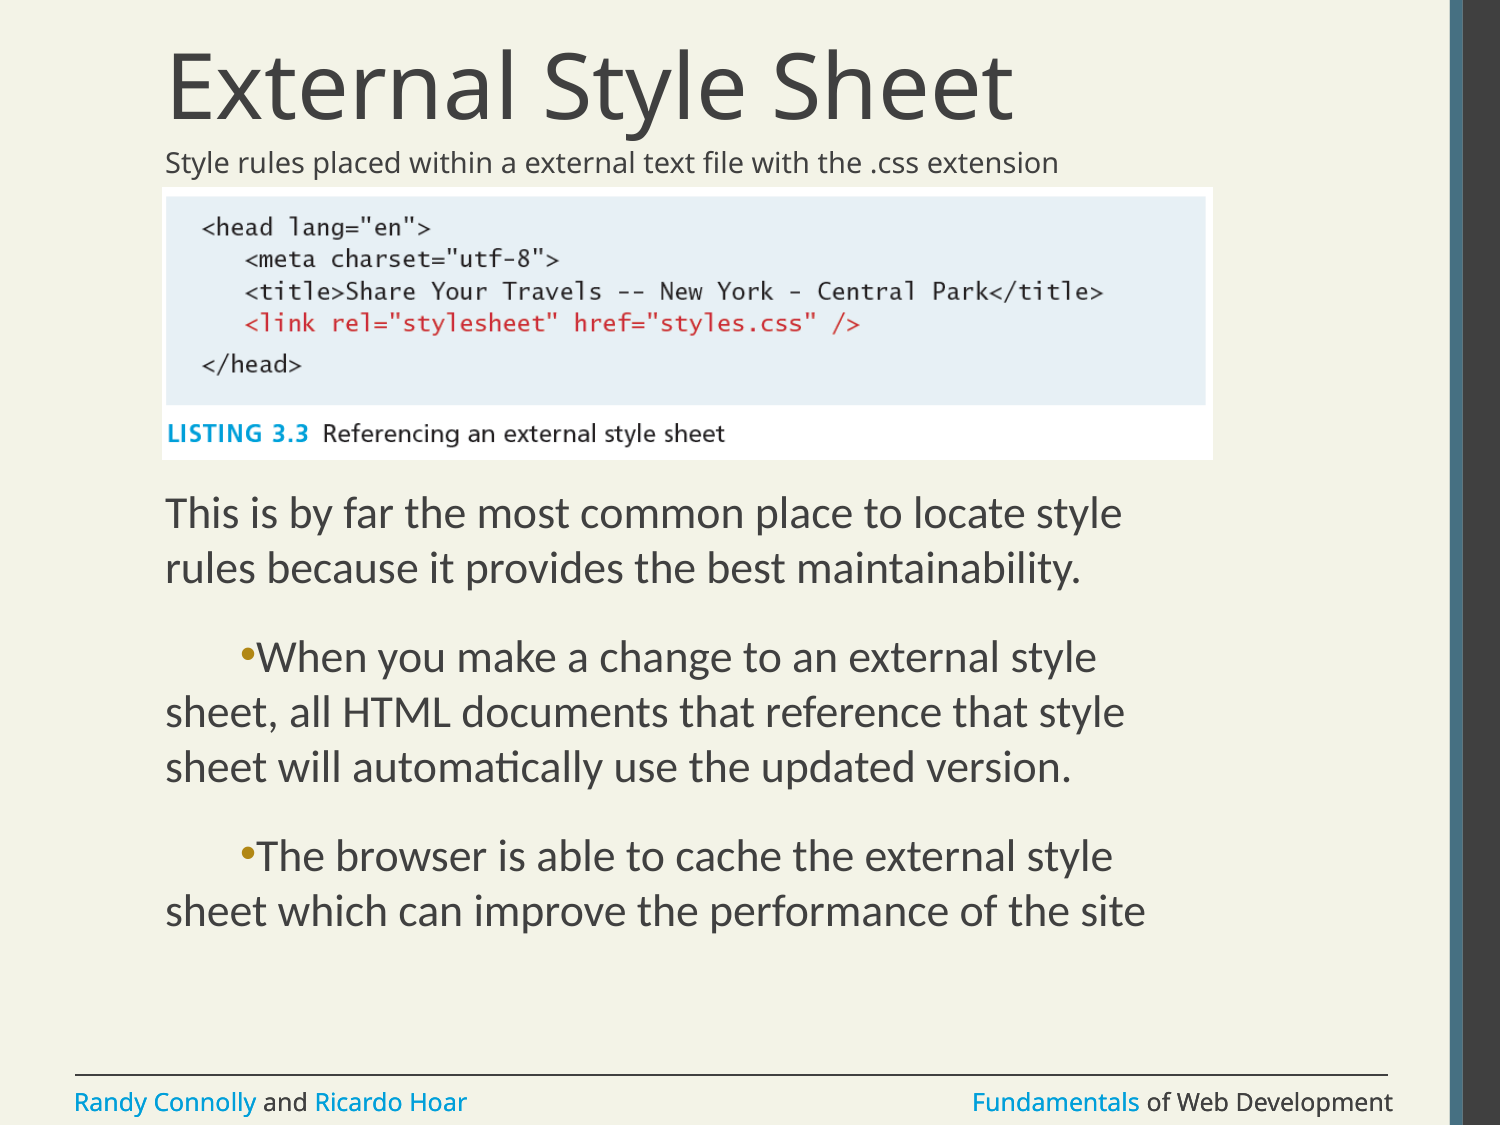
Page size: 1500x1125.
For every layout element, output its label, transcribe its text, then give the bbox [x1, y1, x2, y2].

list Style rules placed within a external text file with the .css extension [150, 137, 1200, 188]
title External Style Sheet [150, 20, 1425, 188]
list This is by far the most common place to locate style rules because it provides the best maintainability. When you make a change to an external style sheet, all HTML documents that reference that style sheet will automatically use the updated version. The browser is able to cache the external style sheet which can improve the performance of the site [150, 474, 1200, 1013]
picture [162, 187, 1213, 460]
